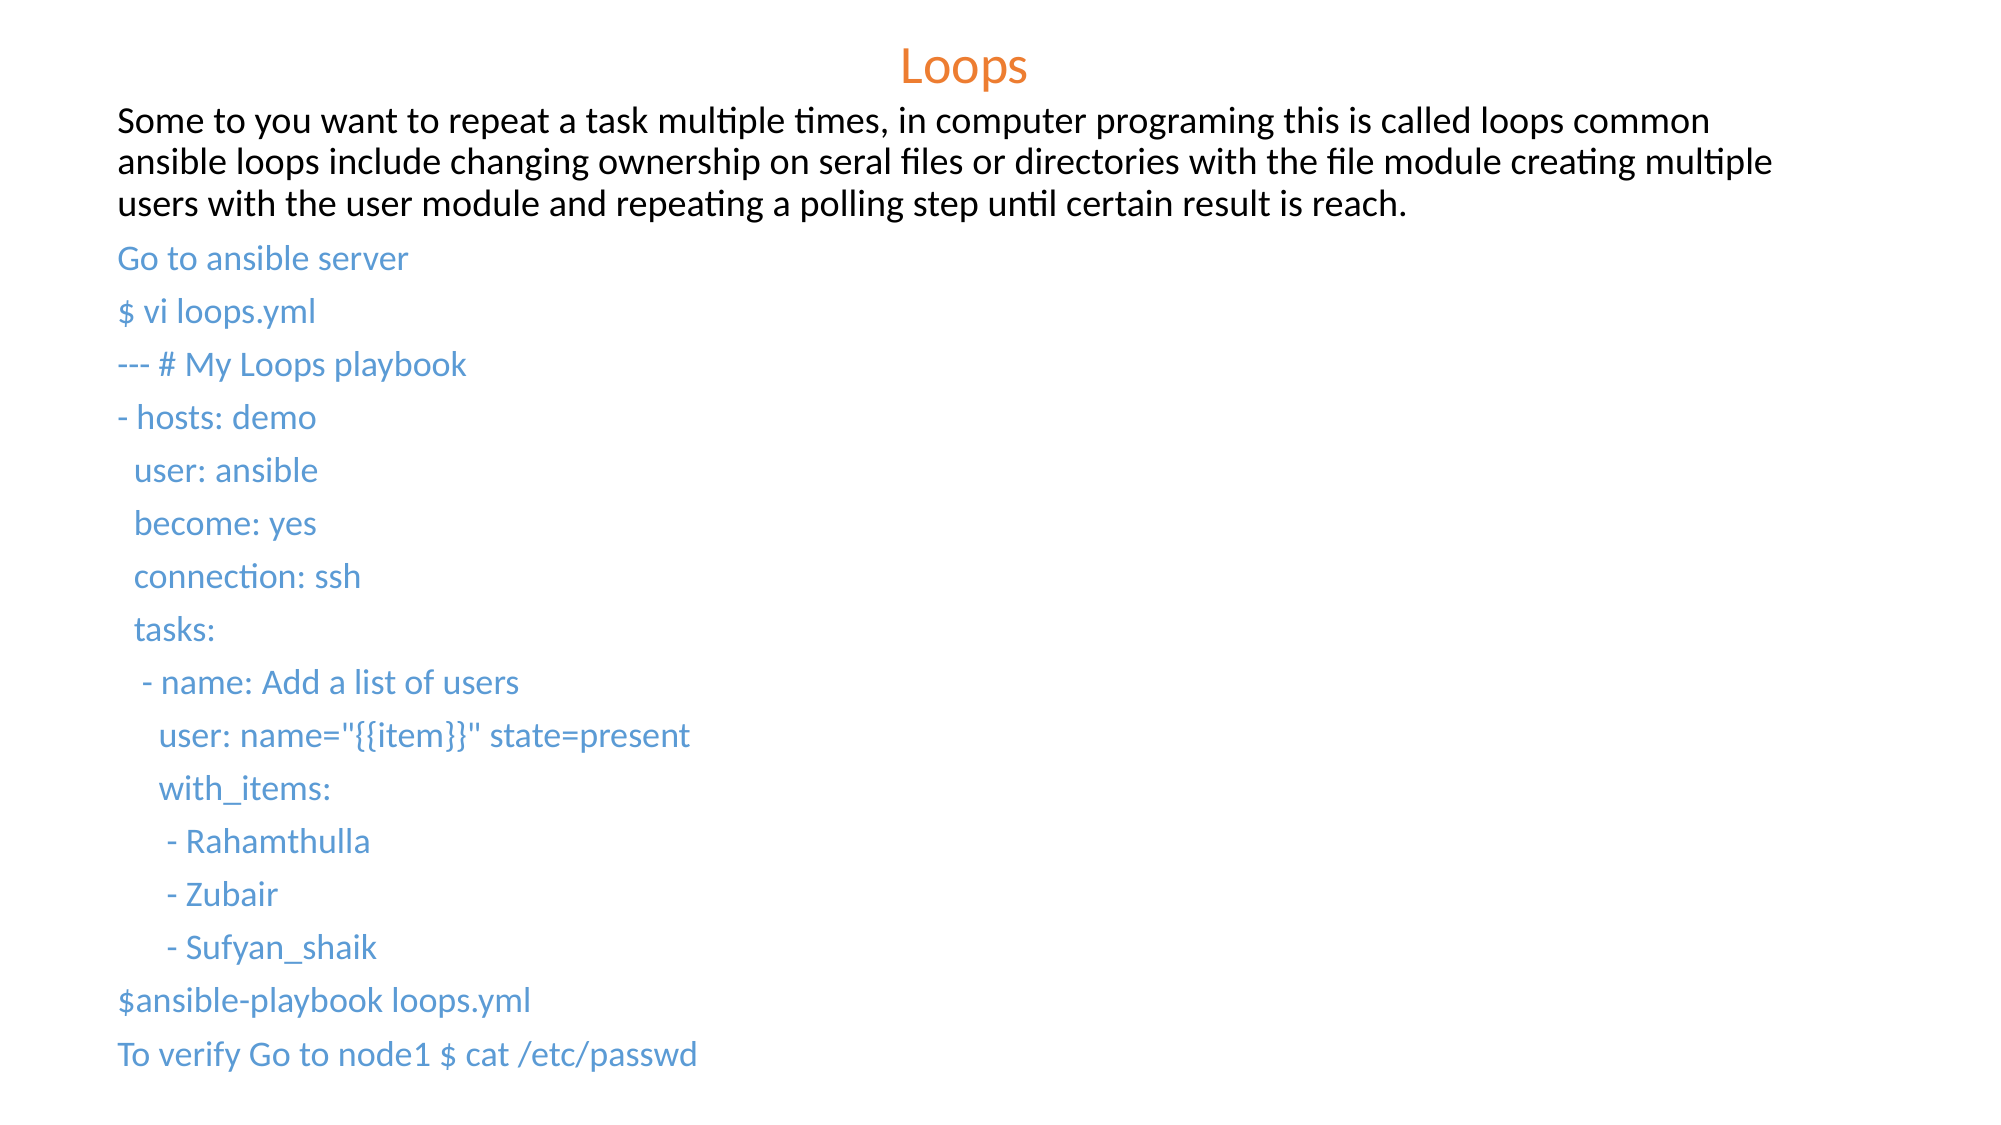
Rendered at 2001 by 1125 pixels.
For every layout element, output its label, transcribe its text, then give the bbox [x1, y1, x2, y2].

list Loops Some to you want to repeat a task multiple times, in computer programing this is called loops common ansible loops include changing ownership on seral files or directories with the file module creating multiple users with the user module and repeating a polling step until certain result is reach. Go to ansible server $ vi loops.yml --- # My Loops playbook - hosts: demo user: ansible become: yes connection: ssh tasks: - name: Add a list of users user: name="{{item}}" state=present with_items: - Rahamthulla - Zubair - Sufyan_shaik $ansible-playbook loops.yml To verify Go to node1 $ cat /etc/passwd [102, 29, 1828, 1096]
